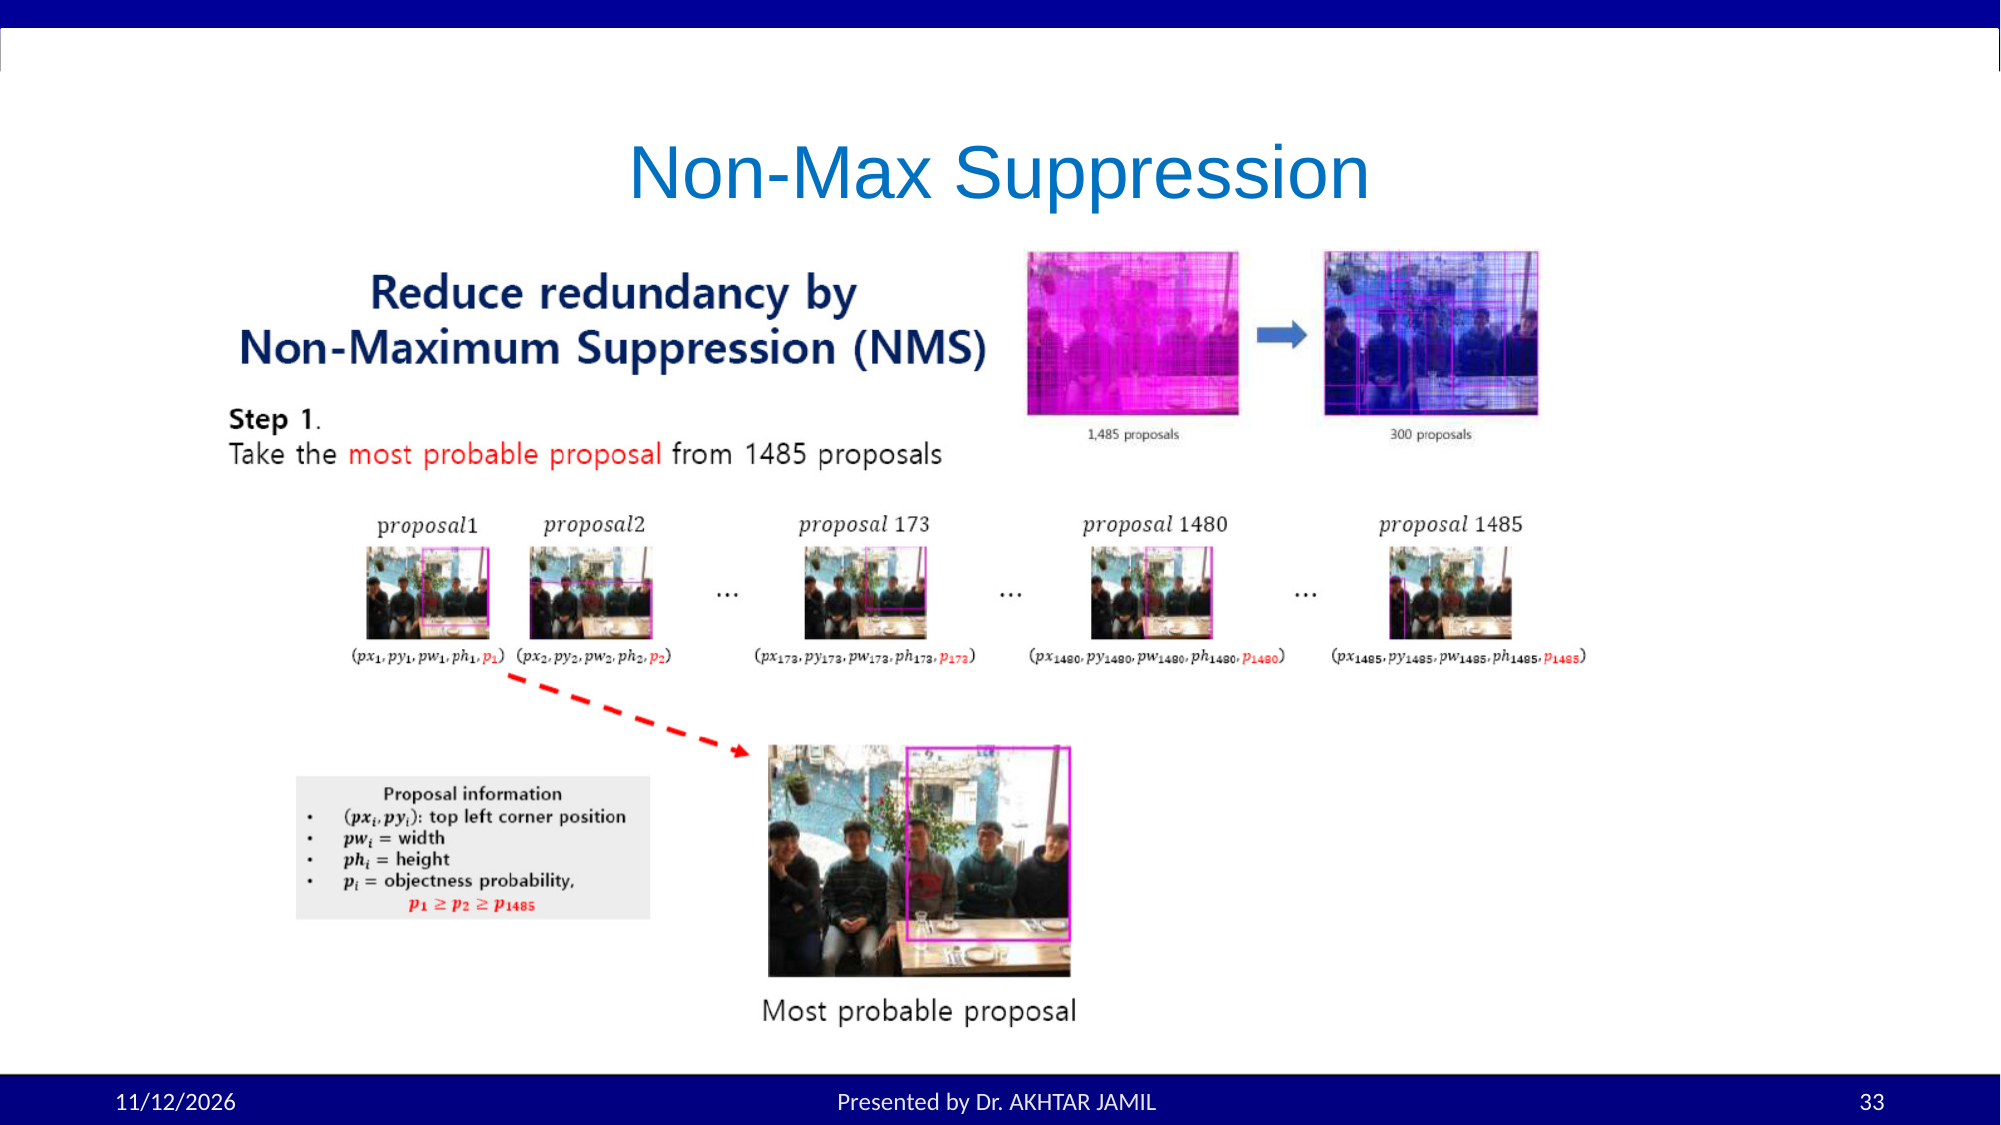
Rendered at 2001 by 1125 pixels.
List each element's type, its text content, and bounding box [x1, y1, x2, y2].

picture [0, 0, 2001, 1125]
footer Presented by Dr. AKHTAR JAMIL [683, 1071, 1317, 1125]
title Non-Max Suppression [99, 99, 1900, 238]
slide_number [99, 1062, 567, 1125]
slide_number 33 [1433, 1062, 1900, 1125]
